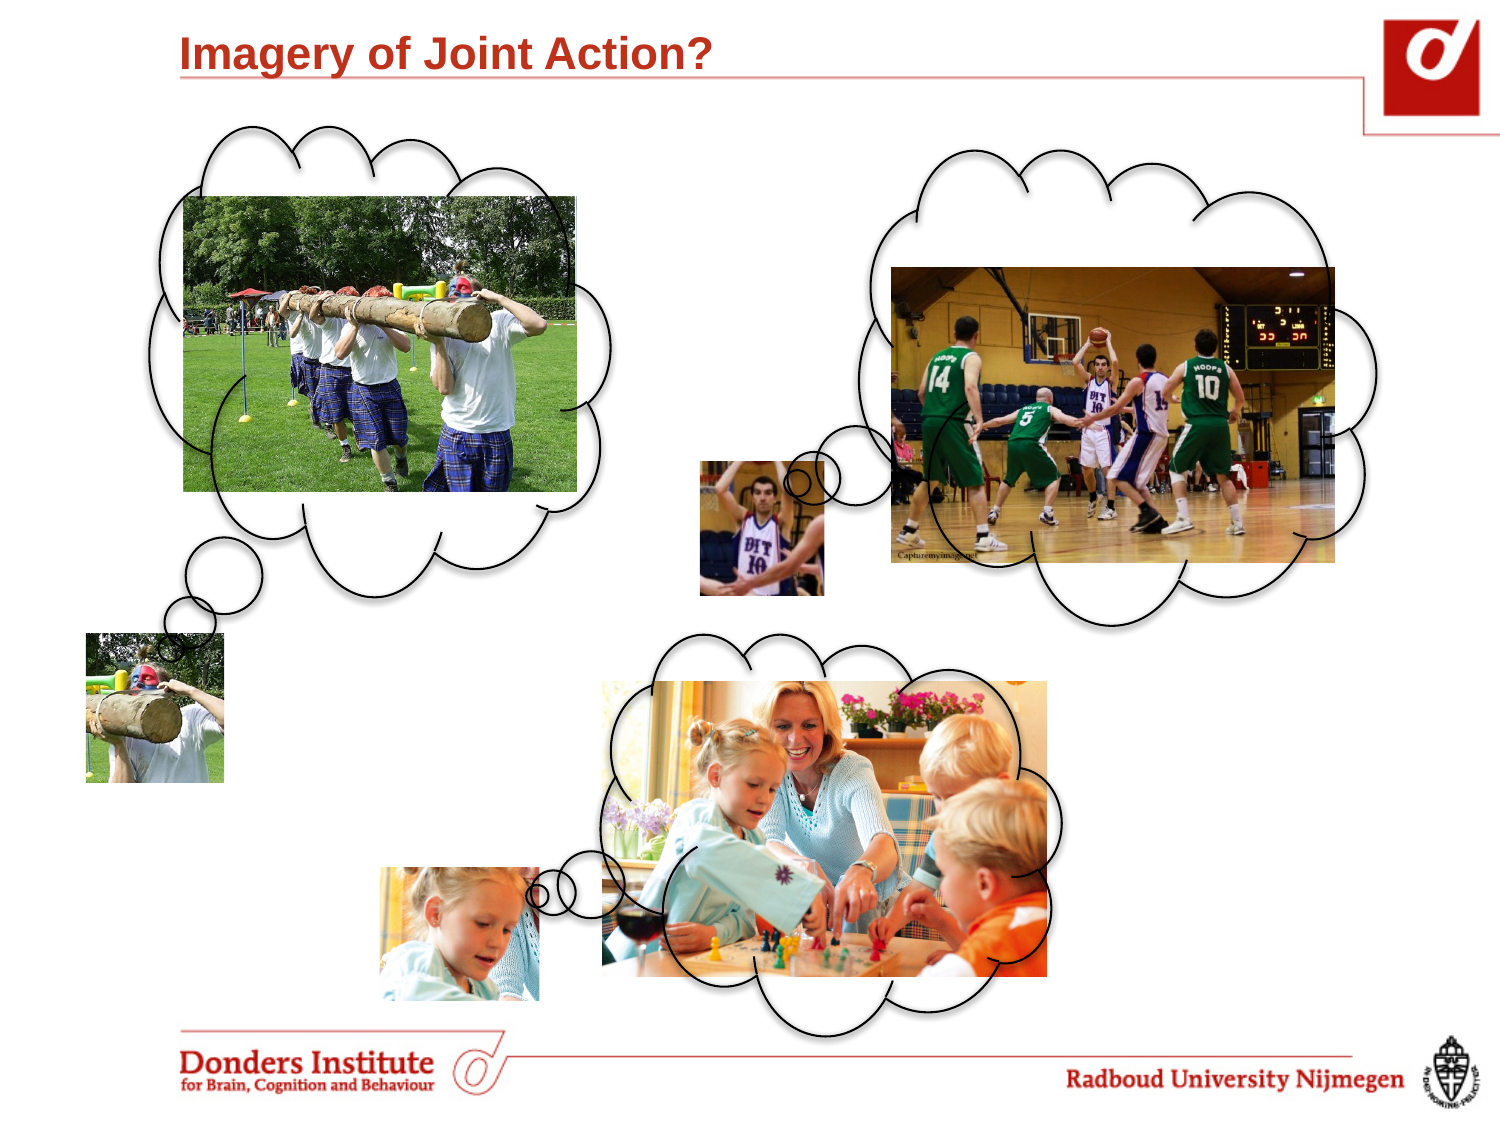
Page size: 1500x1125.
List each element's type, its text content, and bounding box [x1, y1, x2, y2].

text_box [163, 536, 264, 631]
text_box [653, 633, 912, 679]
title Imagery of Joint Action? [178, 18, 1448, 91]
text_box [1339, 310, 1378, 532]
text_box [1039, 571, 1287, 627]
text_box [914, 669, 982, 679]
text_box [1051, 786, 1063, 860]
text_box [148, 204, 177, 435]
text_box [543, 850, 597, 920]
text_box [186, 126, 547, 194]
text_box [219, 286, 612, 599]
picture [0, 0, 1500, 1125]
text_box [794, 149, 1328, 507]
text_box [758, 985, 987, 1038]
